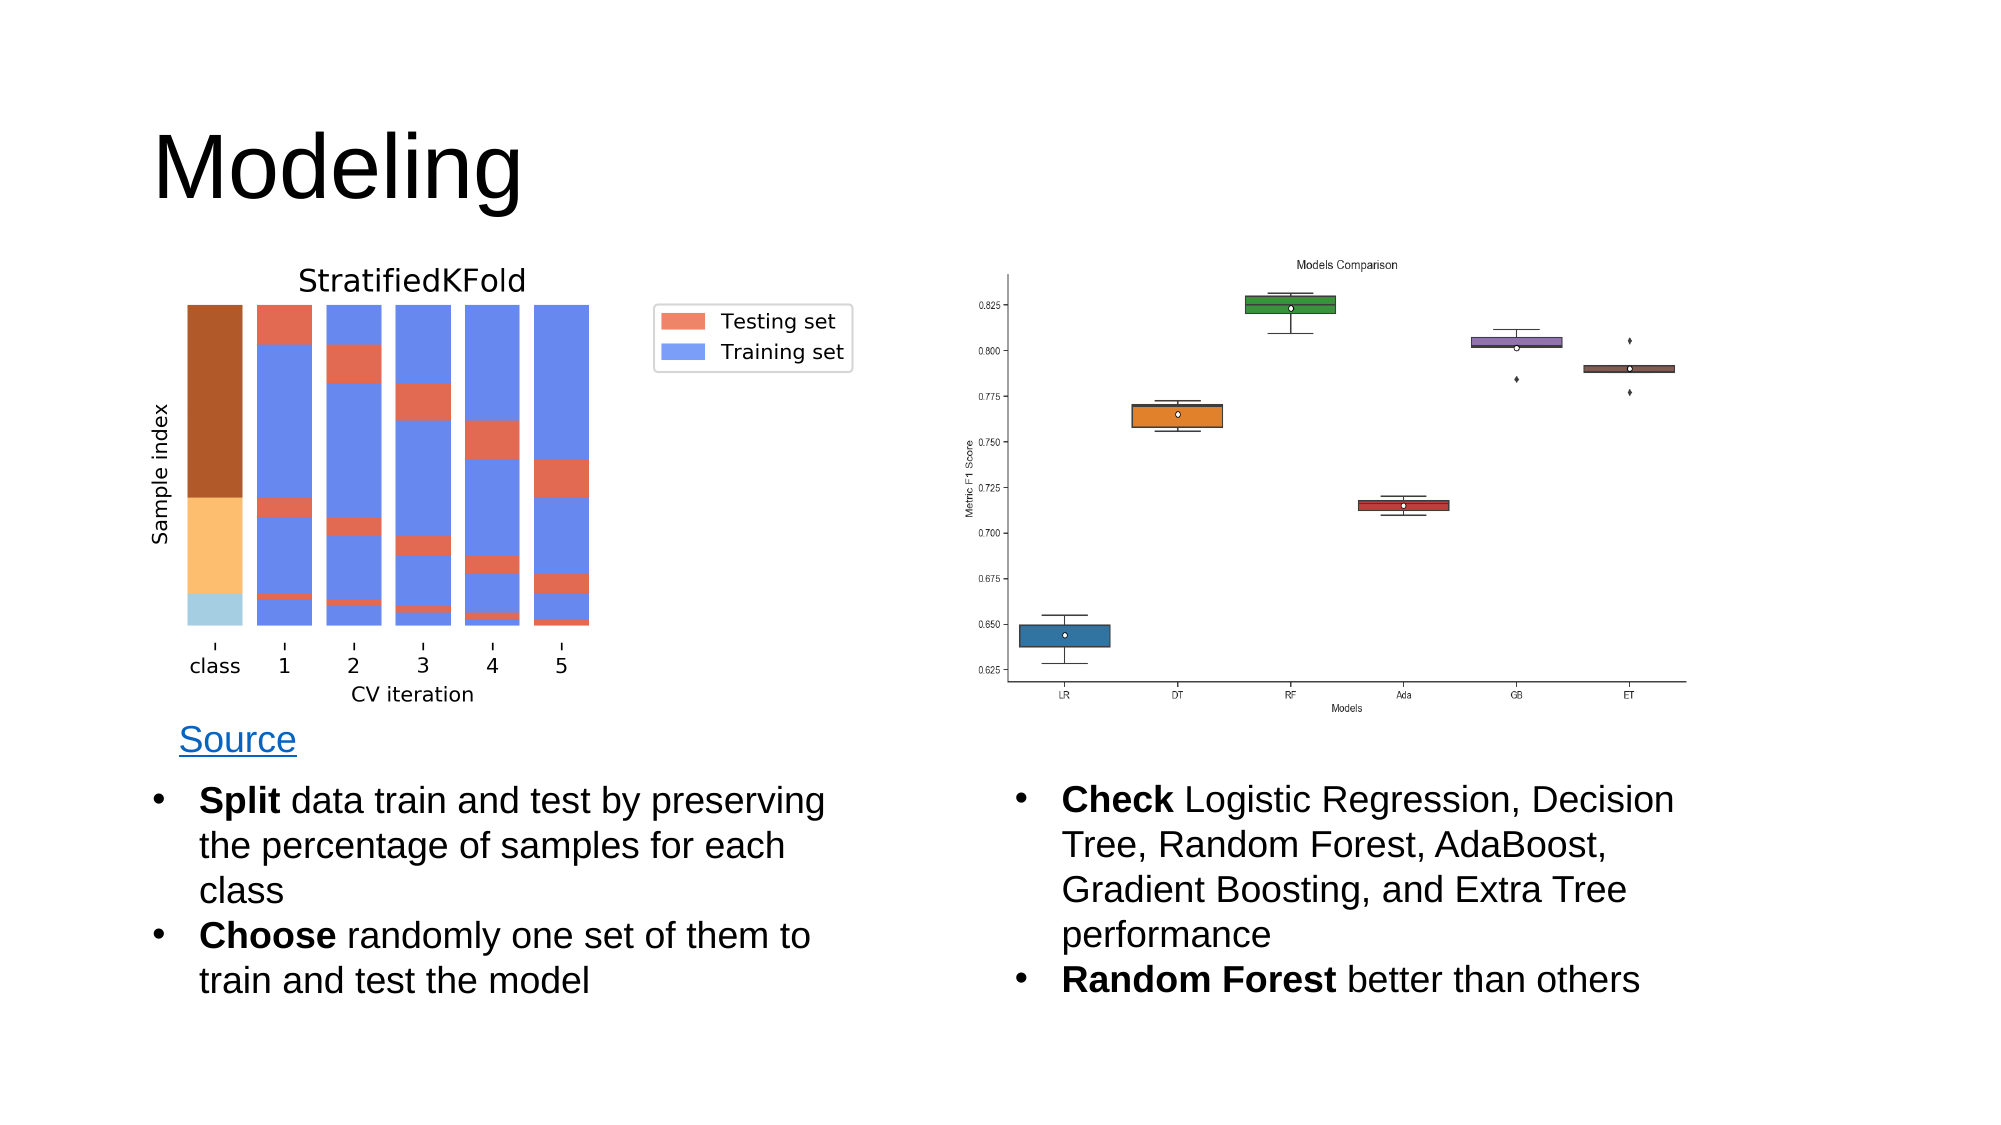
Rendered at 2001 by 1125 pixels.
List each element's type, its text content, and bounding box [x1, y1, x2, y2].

text_box Check Logistic Regression, Decision Tree, Random Forest, AdaBoost, Gradient Boosting, and Extra Tree performance Random Forest better than others [999, 767, 1730, 1053]
text_box Source [163, 720, 328, 768]
picture [960, 253, 1691, 720]
picture [137, 253, 867, 720]
title Modeling [137, 60, 1863, 278]
text_box Split data train and test by preserving the percentage of samples for each class Choose randomly one set of them to train and test the model [137, 768, 867, 1054]
